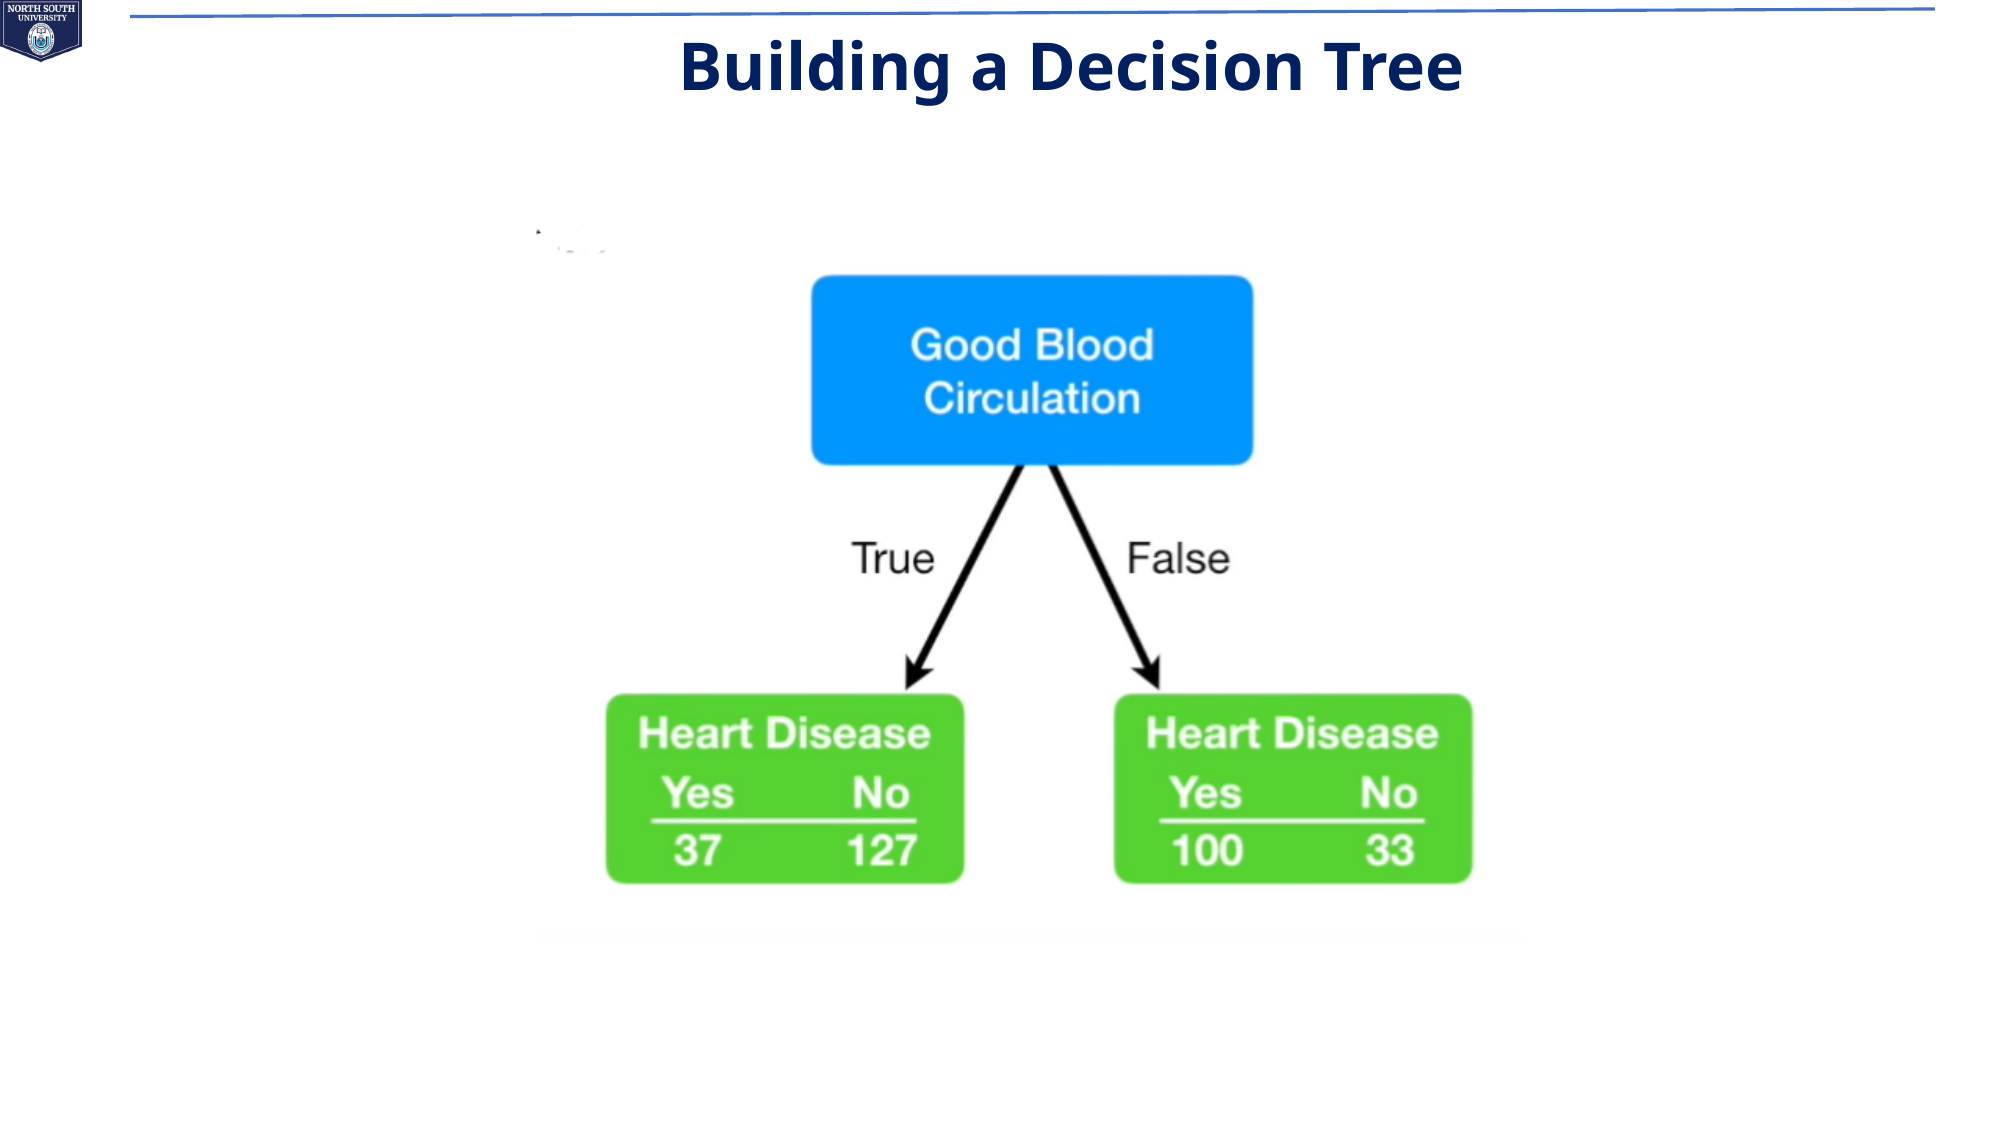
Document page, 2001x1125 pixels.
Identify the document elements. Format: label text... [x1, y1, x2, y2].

picture [0, 0, 82, 65]
title Building a Decision Tree [209, 25, 1935, 112]
picture [474, 182, 1525, 943]
